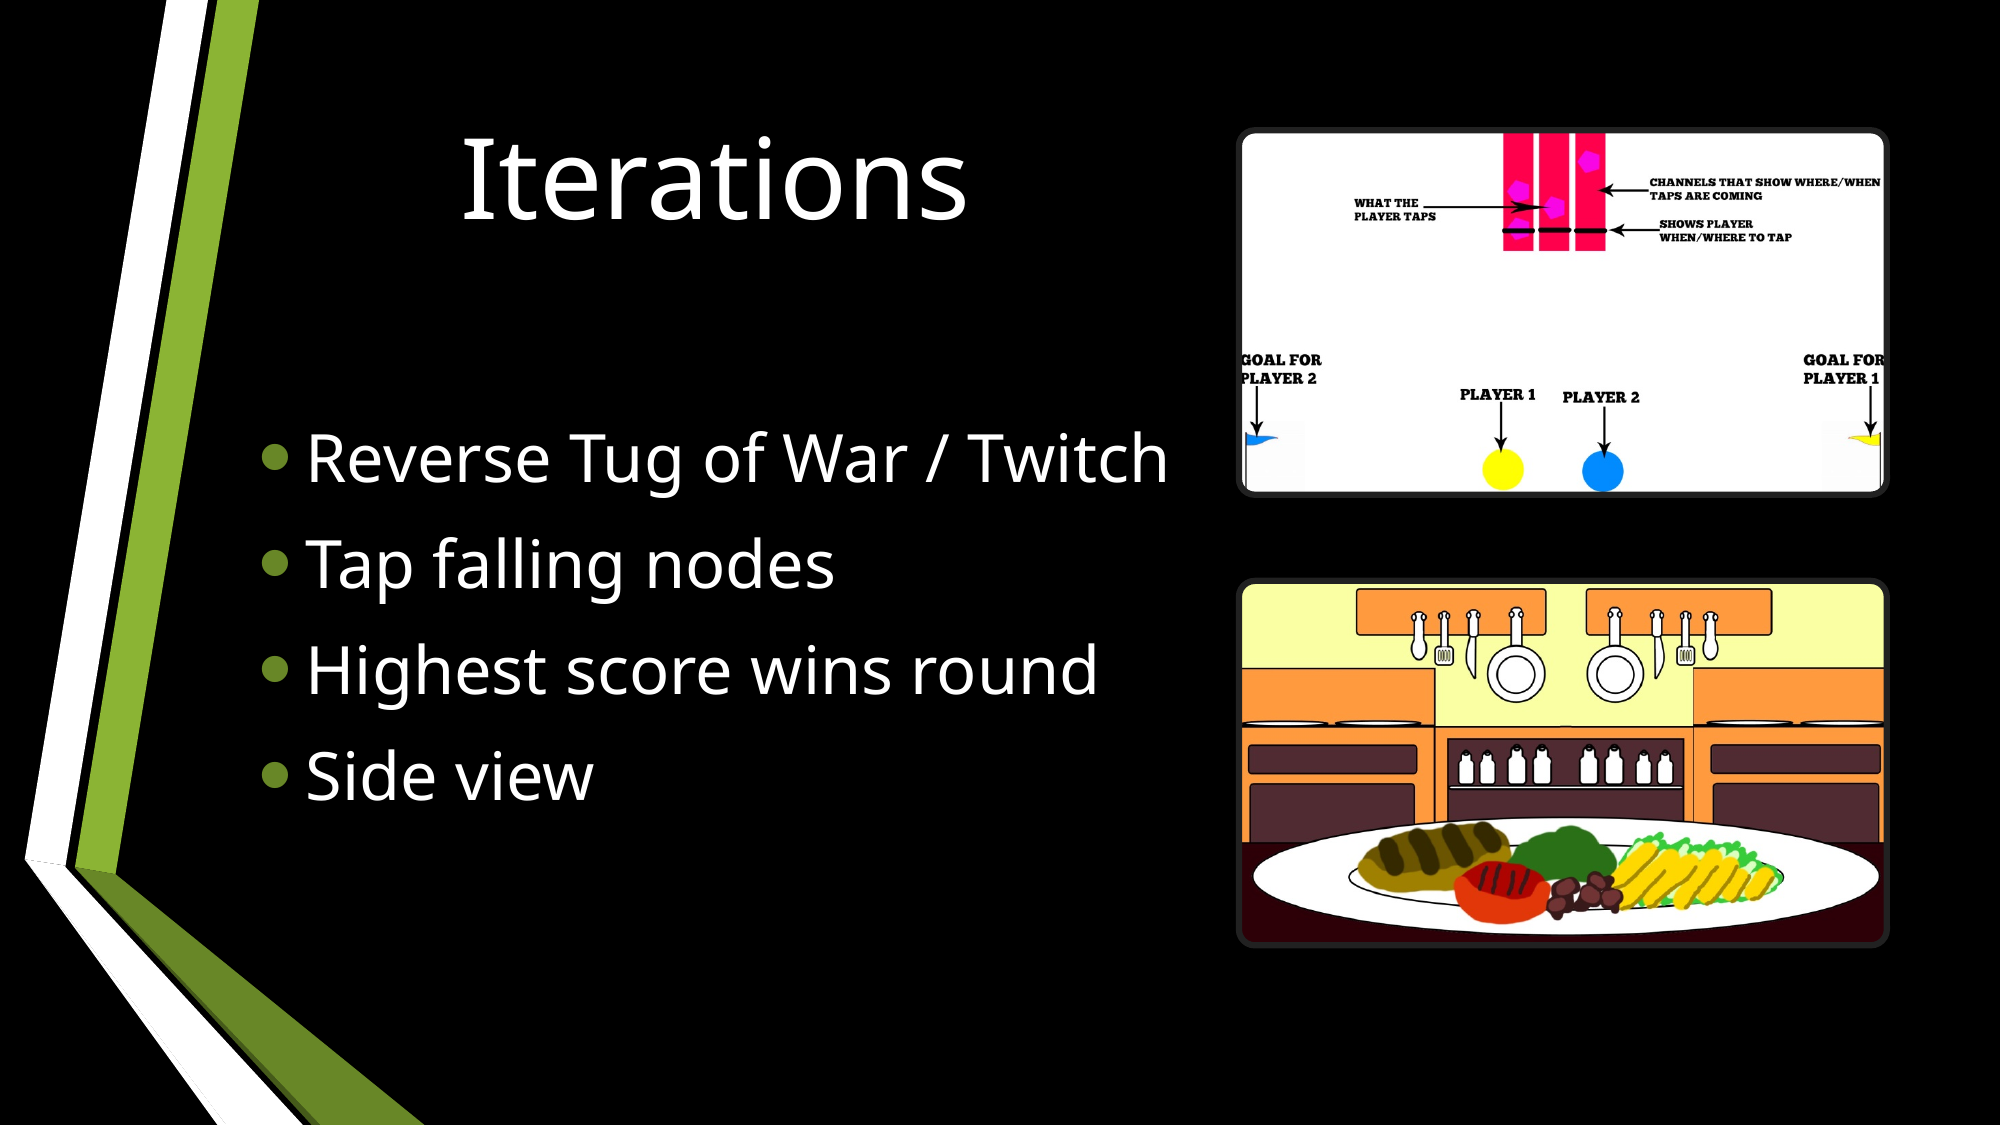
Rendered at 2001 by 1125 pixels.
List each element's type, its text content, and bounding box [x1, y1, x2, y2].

picture [1238, 130, 1888, 495]
title Iterations [402, 69, 1029, 280]
picture [1238, 580, 1888, 946]
list Reverse Tug of War / Twitch Tap falling nodes Highest score wins round Side view [243, 280, 1187, 950]
